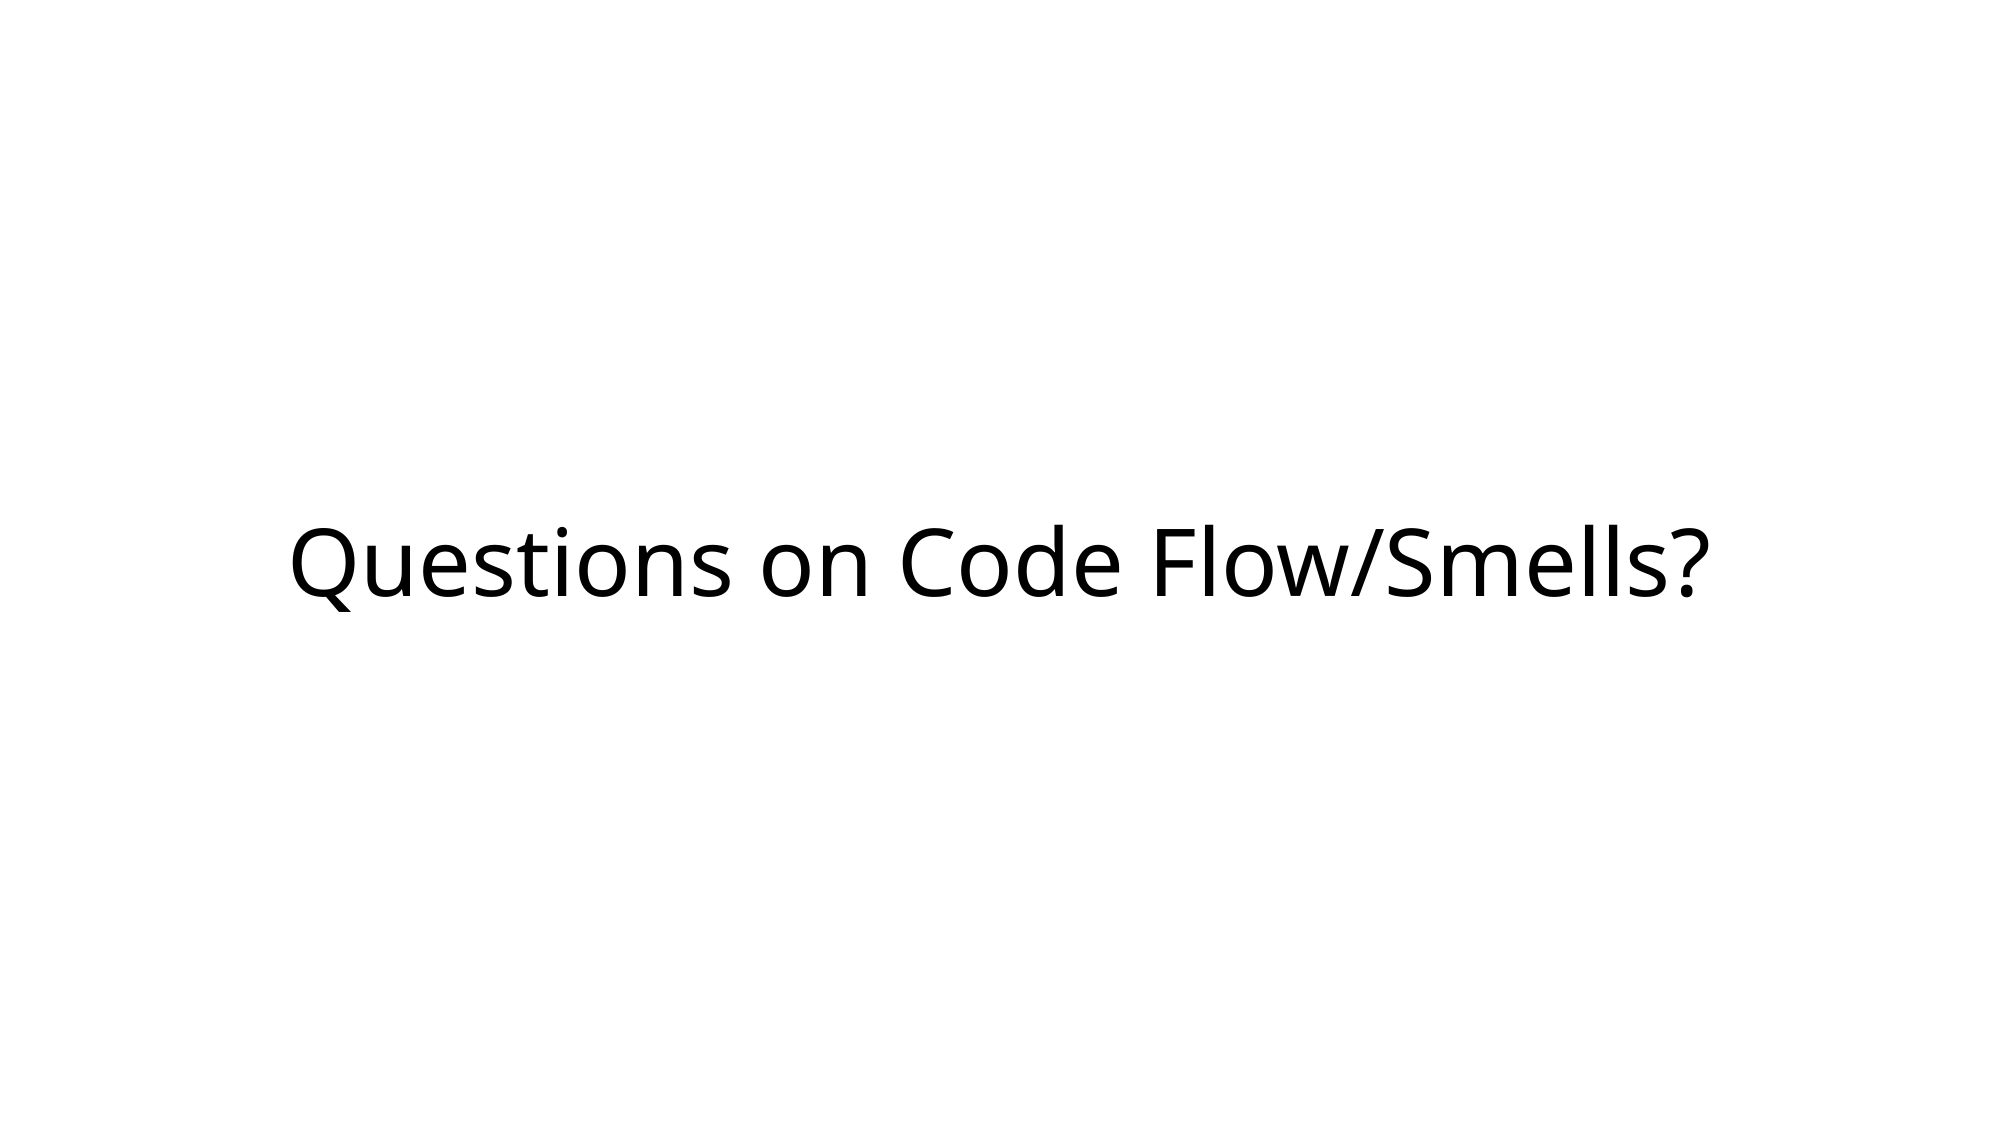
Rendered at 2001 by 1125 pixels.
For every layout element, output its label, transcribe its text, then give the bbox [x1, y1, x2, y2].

title Questions on Code Flow/Smells? [137, 59, 1863, 1073]
